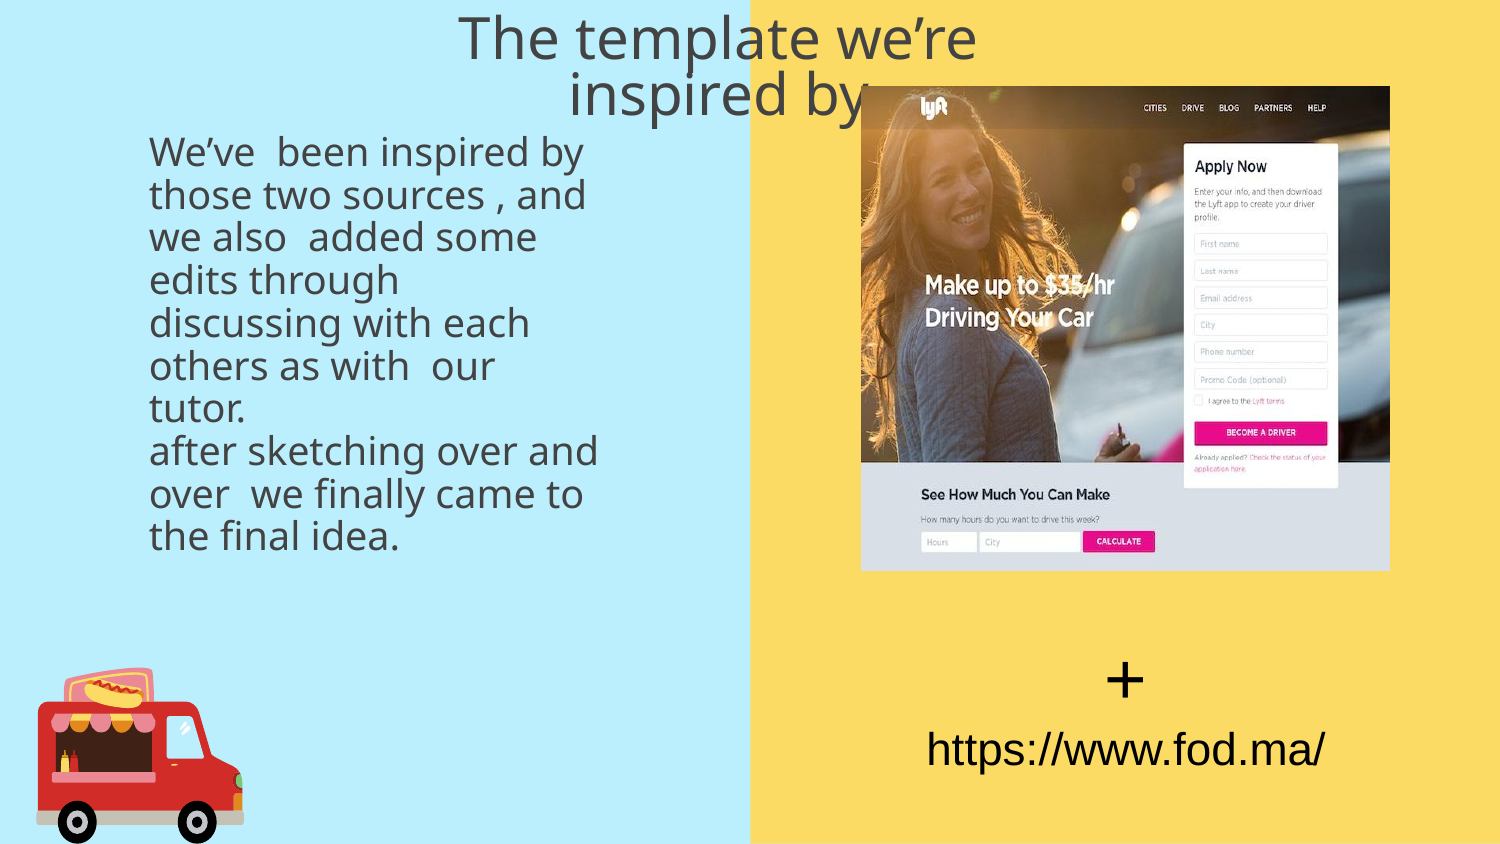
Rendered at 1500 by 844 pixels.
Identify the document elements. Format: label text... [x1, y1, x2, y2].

text_box + https://www.fod.ma/ [828, 616, 1424, 790]
picture [861, 86, 1391, 571]
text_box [36, 667, 245, 844]
title The template we’re inspired by [343, 0, 1094, 115]
subtitle We’ve been inspired by those two sources , and we also added some edits through discussing with each others as with our tutor. after sketching over and over we finally came to the final idea. [133, 240, 617, 483]
